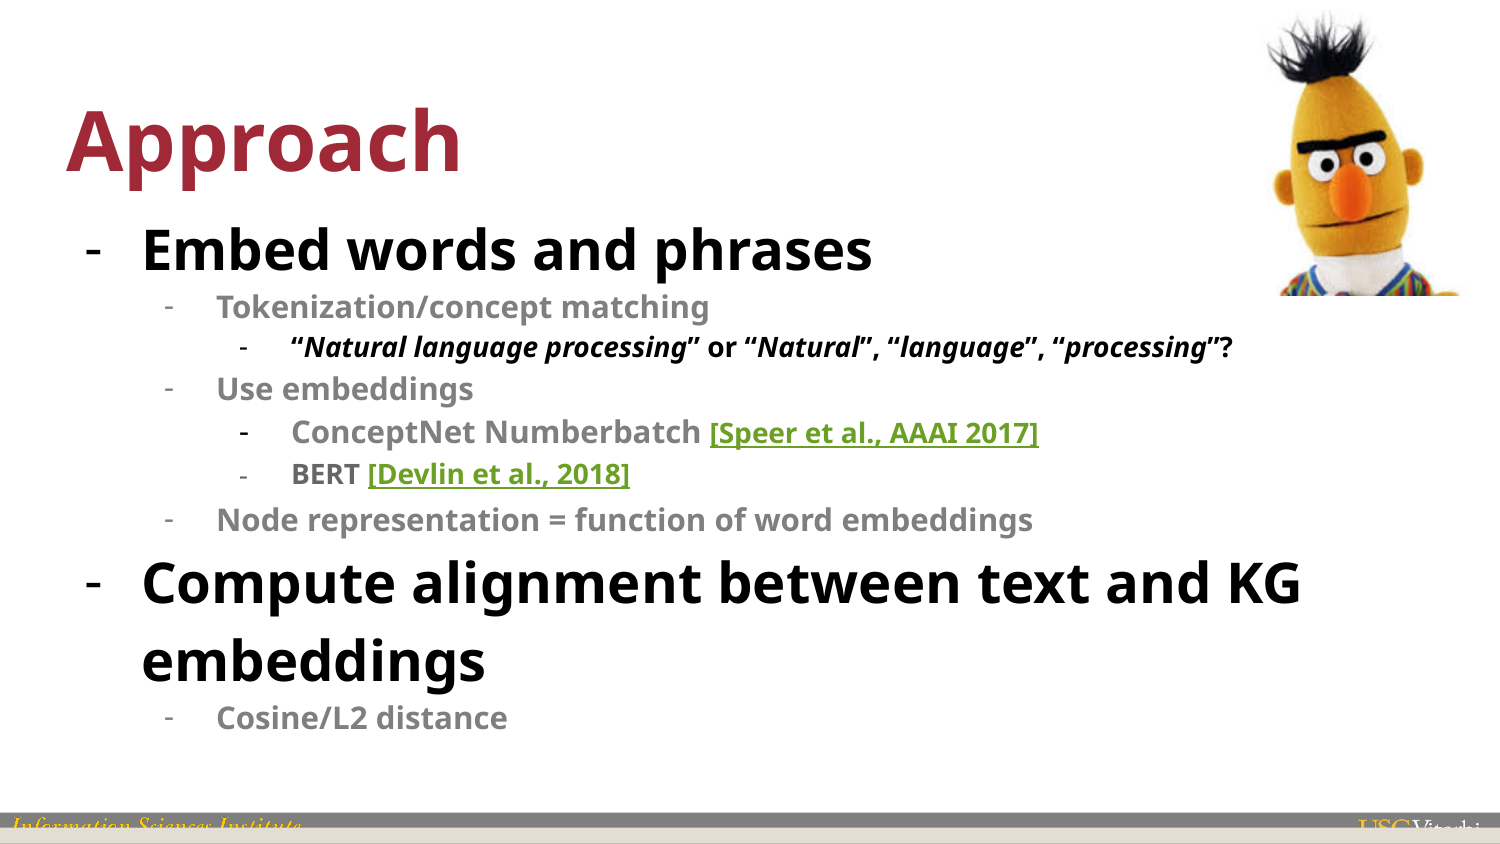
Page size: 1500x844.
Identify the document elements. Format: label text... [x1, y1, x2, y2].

picture [9, 817, 301, 827]
title Approach [51, 72, 1198, 167]
picture [1358, 819, 1495, 827]
list Embed words and phrases Tokenization/concept matching “Natural language processing” or “Natural”, “language”, “processing”? Use embeddings ConceptNet Numberbatch [Speer et al., AAAI 2017] BERT [Devlin et al., 2018] Node representation = function of word embeddings Compute alignment between text and KG embeddings Cosine/L2 distance [51, 189, 1449, 750]
picture [1204, 0, 1500, 296]
